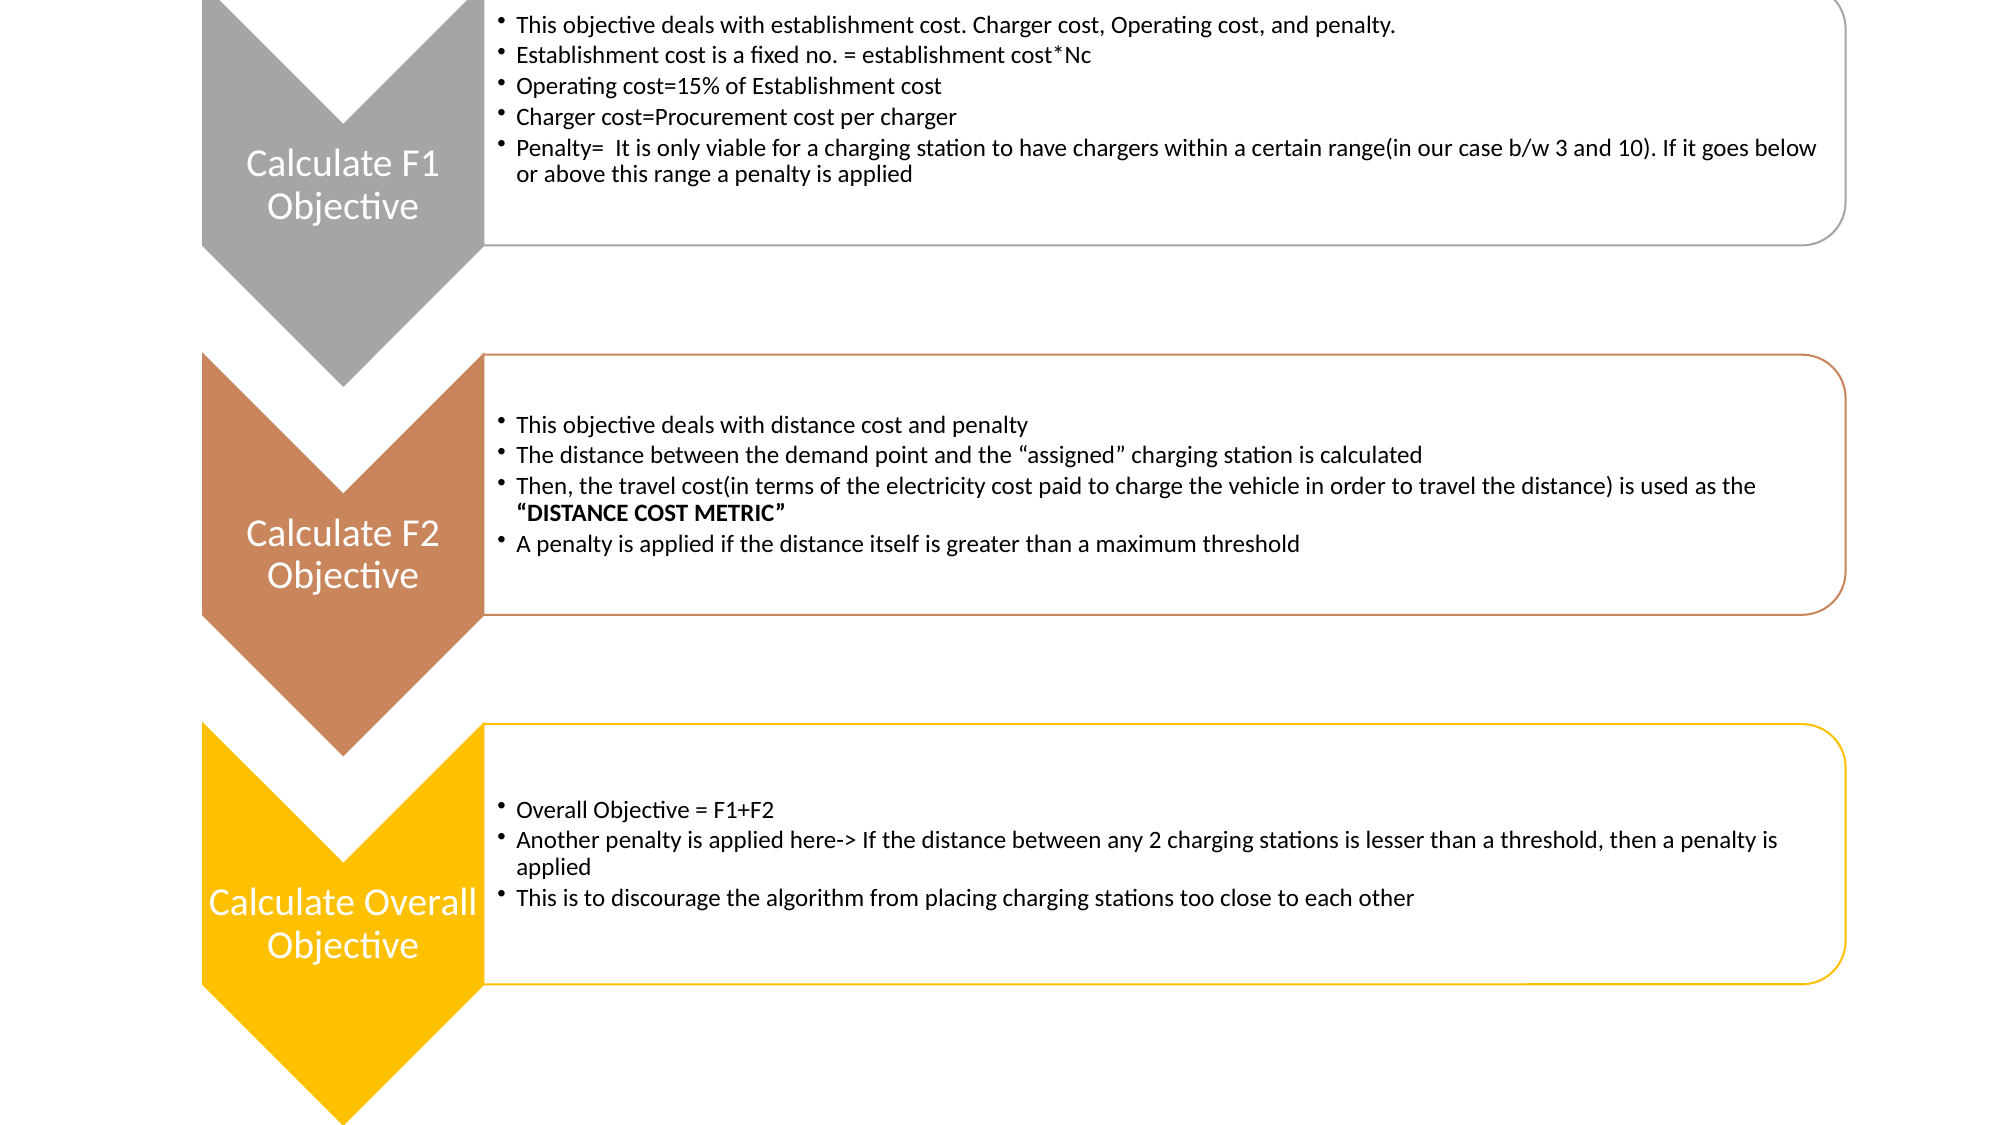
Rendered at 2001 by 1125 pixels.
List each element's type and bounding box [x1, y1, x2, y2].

text_box [203, 0, 1846, 1125]
